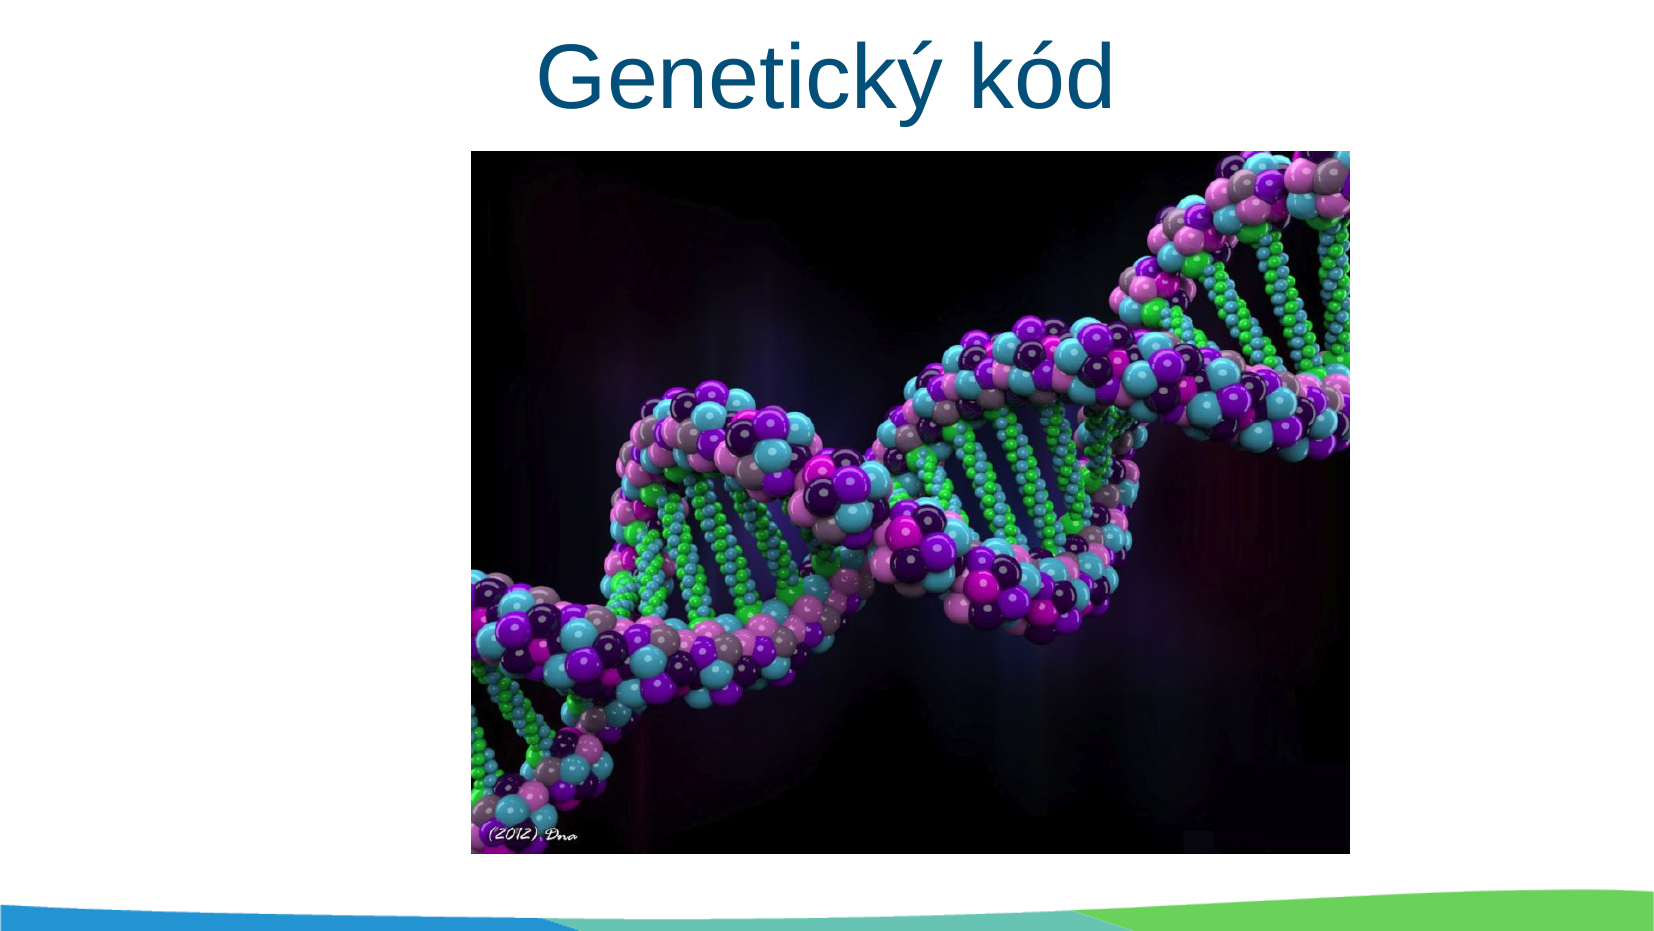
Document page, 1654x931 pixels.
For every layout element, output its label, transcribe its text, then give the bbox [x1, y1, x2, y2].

picture [471, 151, 1350, 854]
title Genetický kód [8, 0, 1646, 158]
picture [0, 889, 1654, 931]
